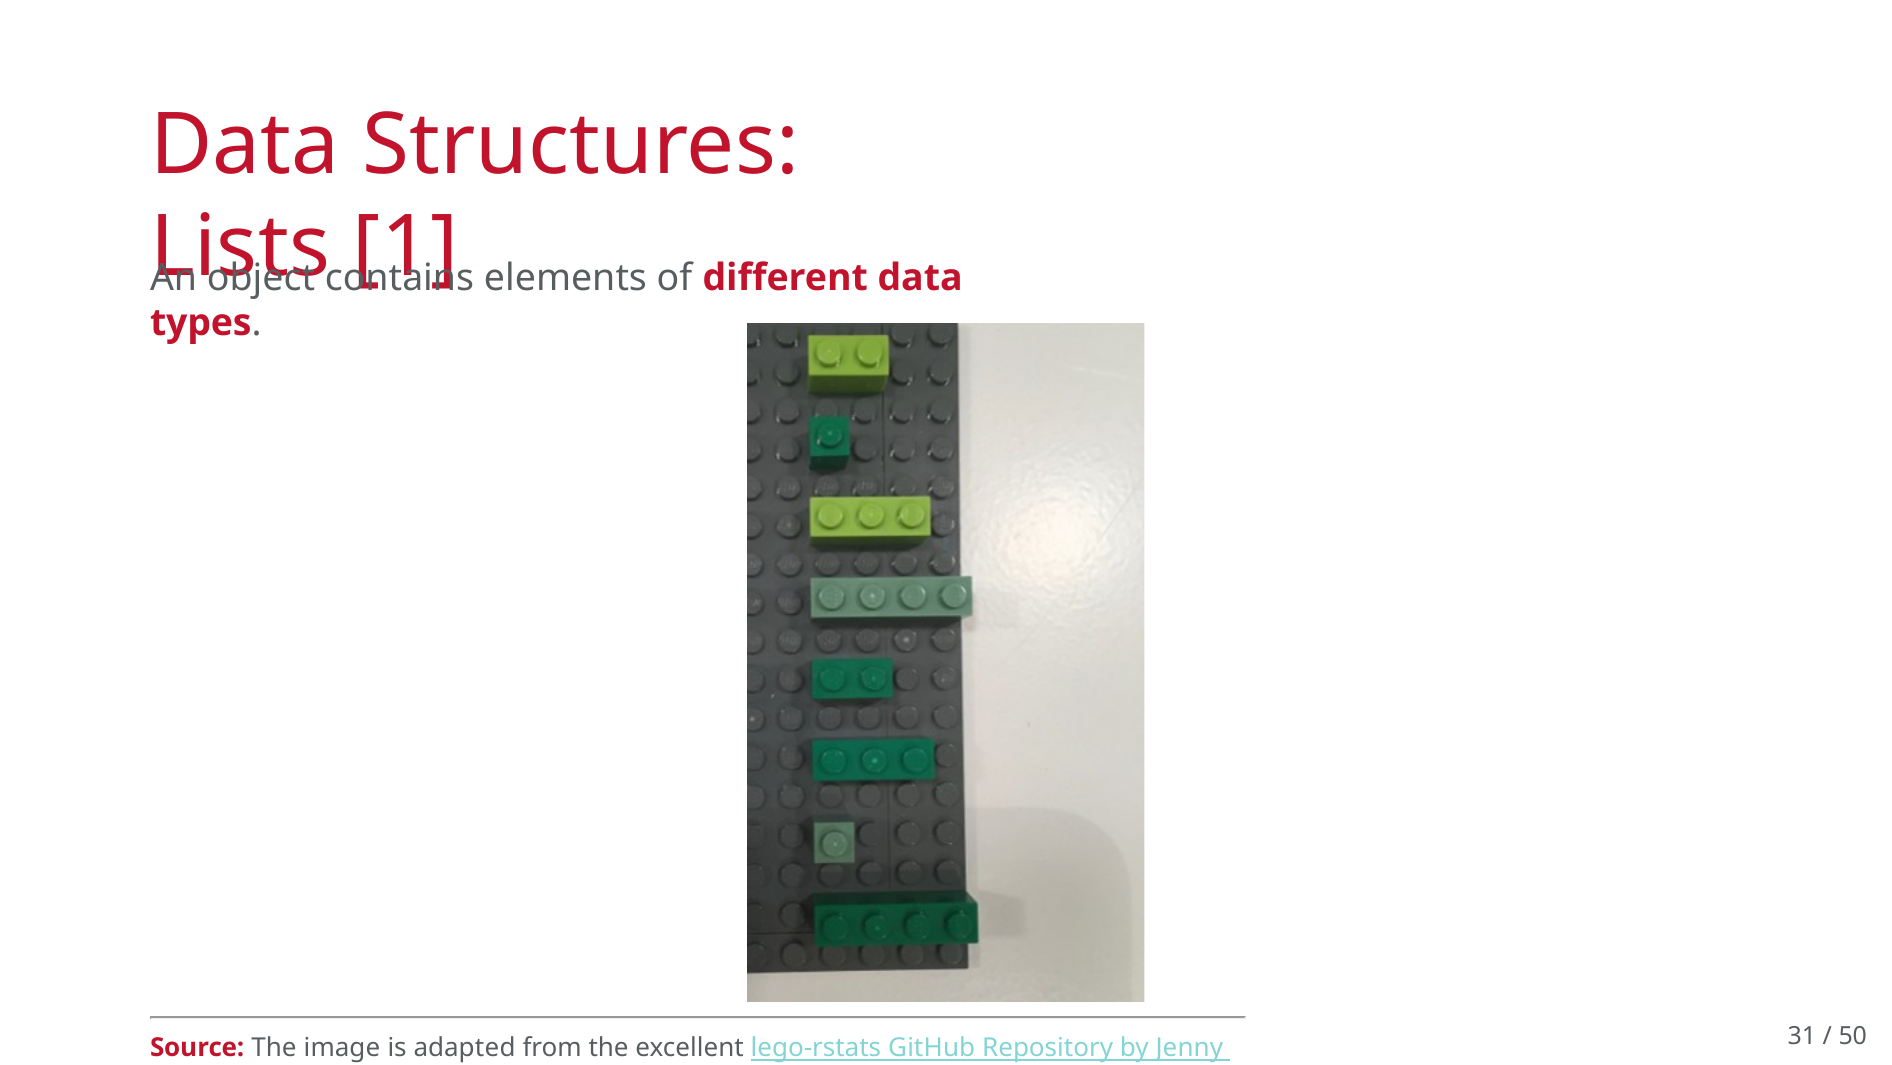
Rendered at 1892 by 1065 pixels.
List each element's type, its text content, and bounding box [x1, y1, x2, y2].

text_box An object contains elements of different data types. [147, 251, 1019, 344]
text_box 31 / 50 [1785, 1017, 1869, 1050]
text_box [747, 323, 1145, 1003]
text_box Source: The image is adapted from the excellent lego-rstats GitHub Repository by Jenny Bryan [147, 1028, 1249, 1065]
text_box Data Structures: Lists [1] [147, 85, 988, 251]
